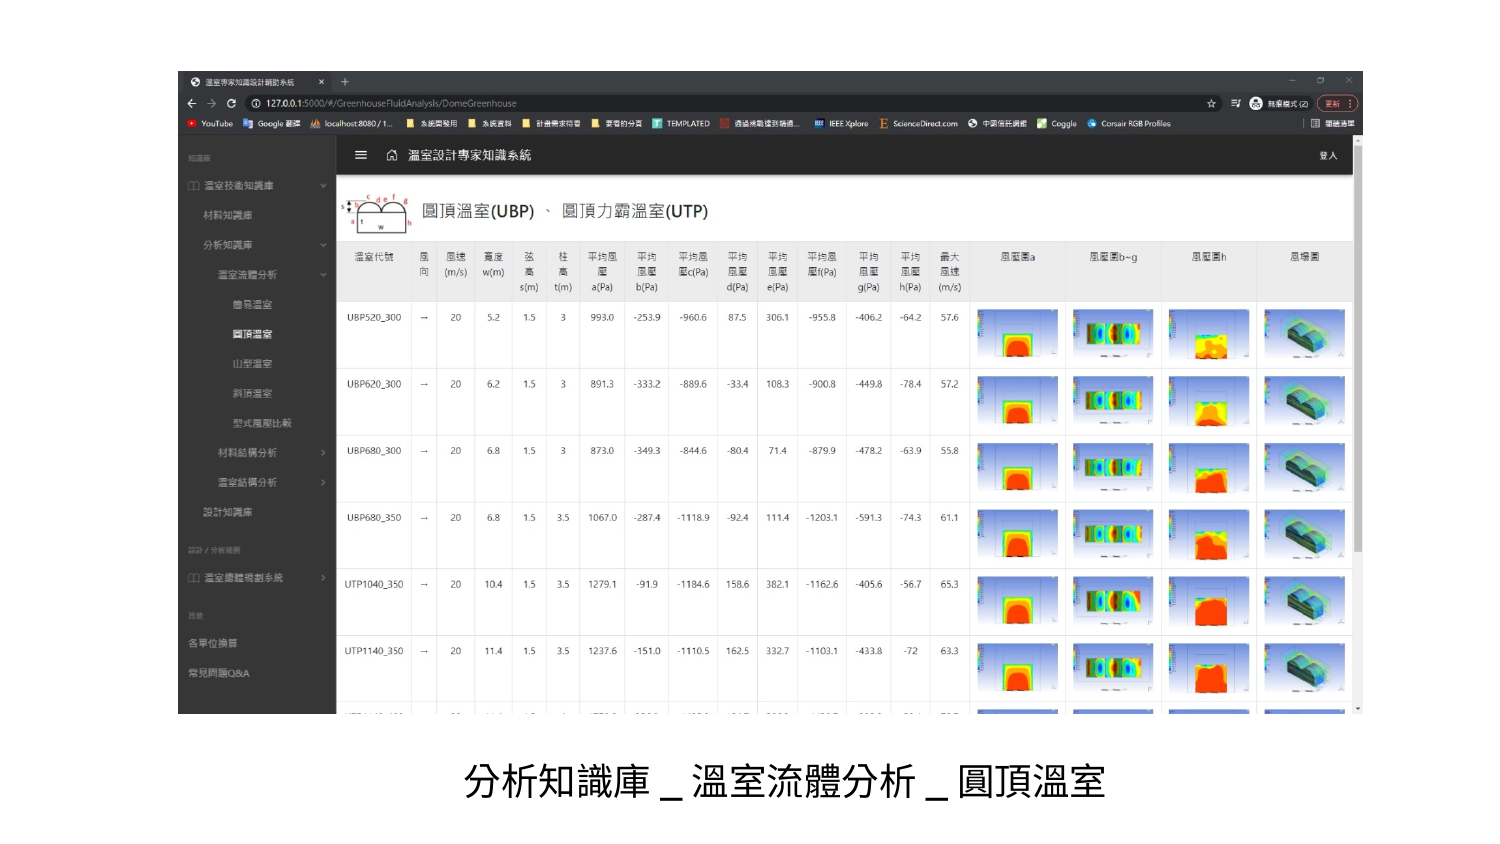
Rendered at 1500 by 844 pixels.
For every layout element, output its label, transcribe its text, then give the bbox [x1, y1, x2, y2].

text_box 分析知識庫_溫室流體分析_圓頂溫室 [336, 750, 1235, 811]
picture [177, 71, 1364, 714]
